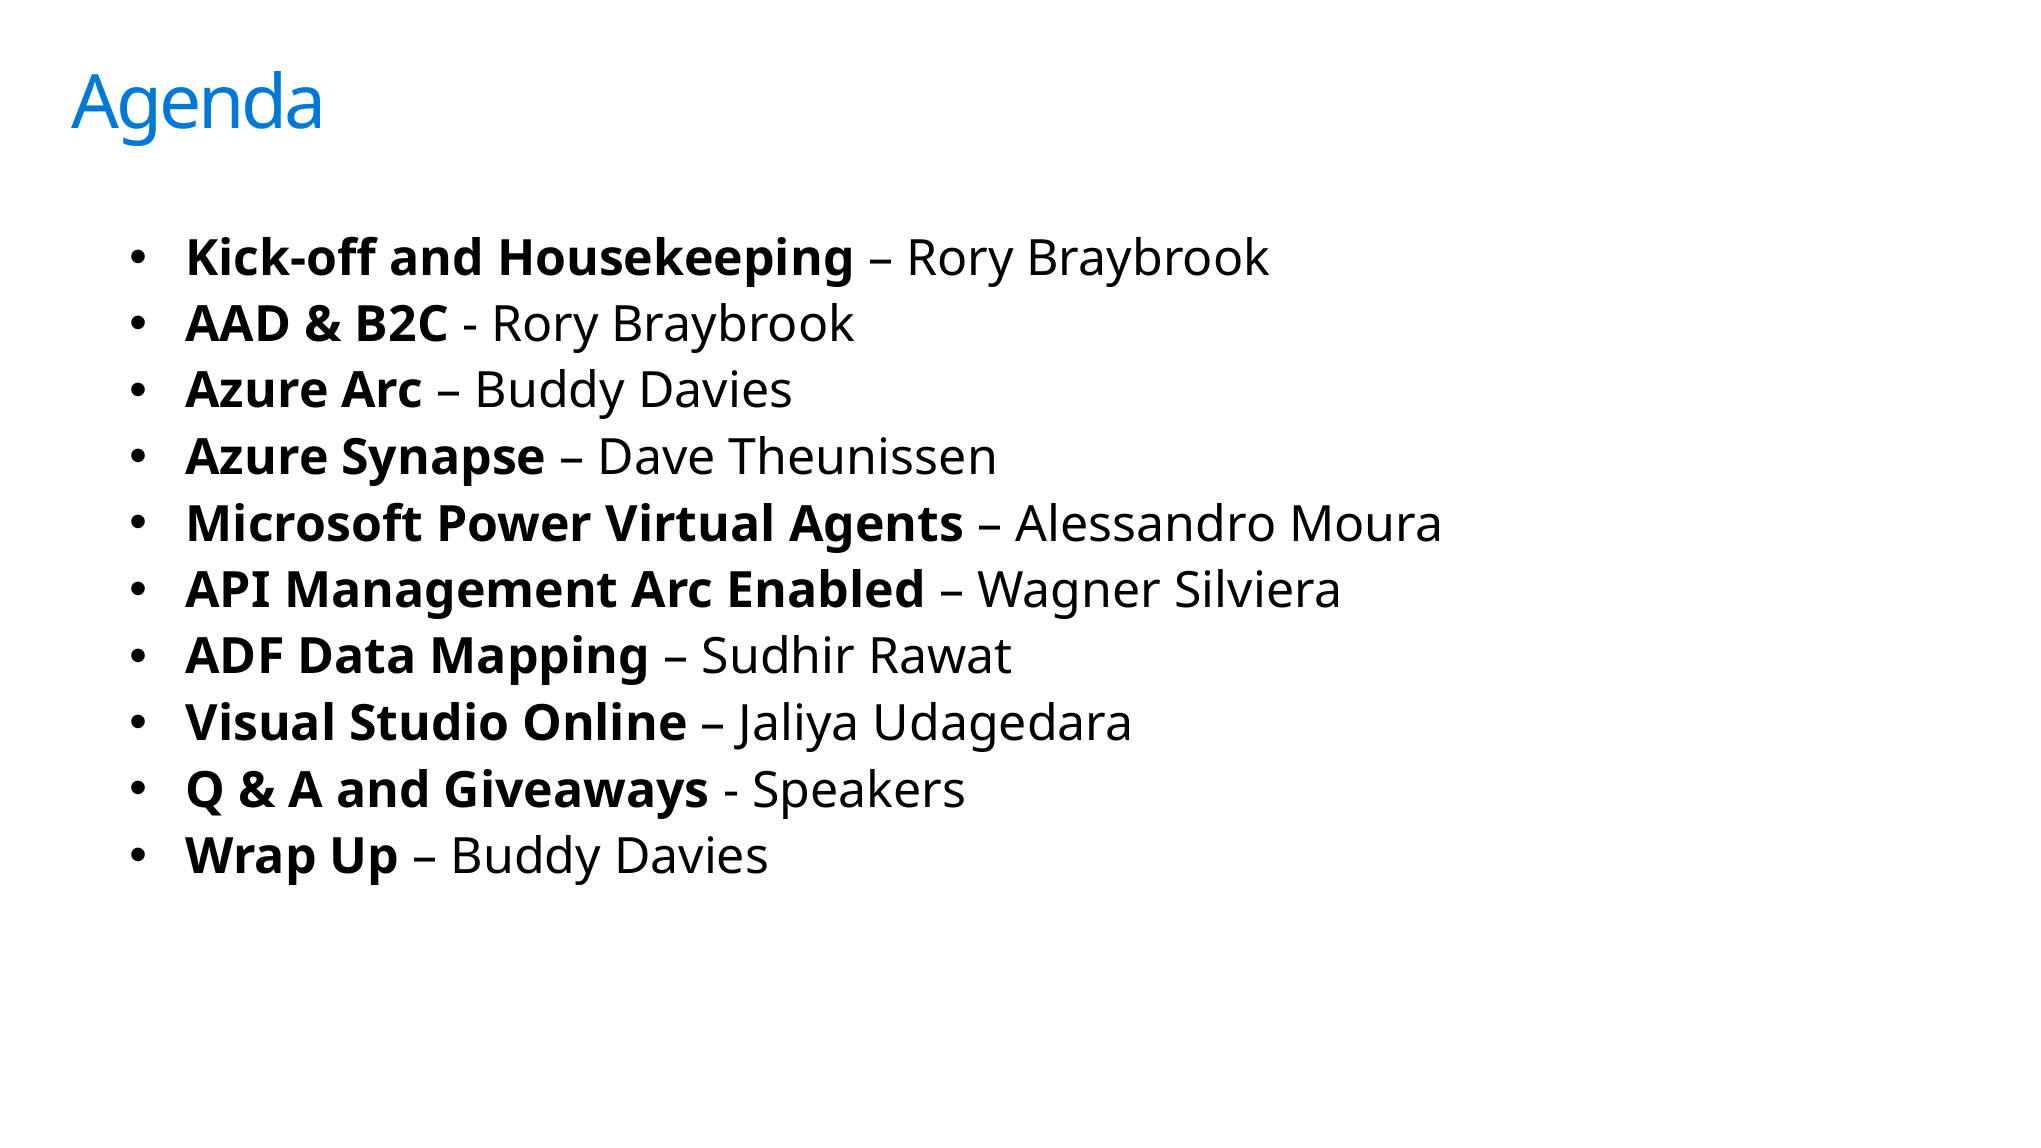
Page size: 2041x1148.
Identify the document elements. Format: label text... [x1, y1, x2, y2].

text_box Kick-off and Housekeeping – Rory Braybrook AAD & B2C - Rory Braybrook Azure Arc – Buddy Davies Azure Synapse – Dave Theunissen Microsoft Power Virtual Agents – Alessandro Moura API Management Arc Enabled – Wagner Silviera ADF Data Mapping – Sudhir Rawat Visual Studio Online – Jaliya Udagedara Q & A and Giveaways - Speakers Wrap Up – Buddy Davies [99, 207, 1836, 909]
title Agenda [71, 37, 1969, 165]
